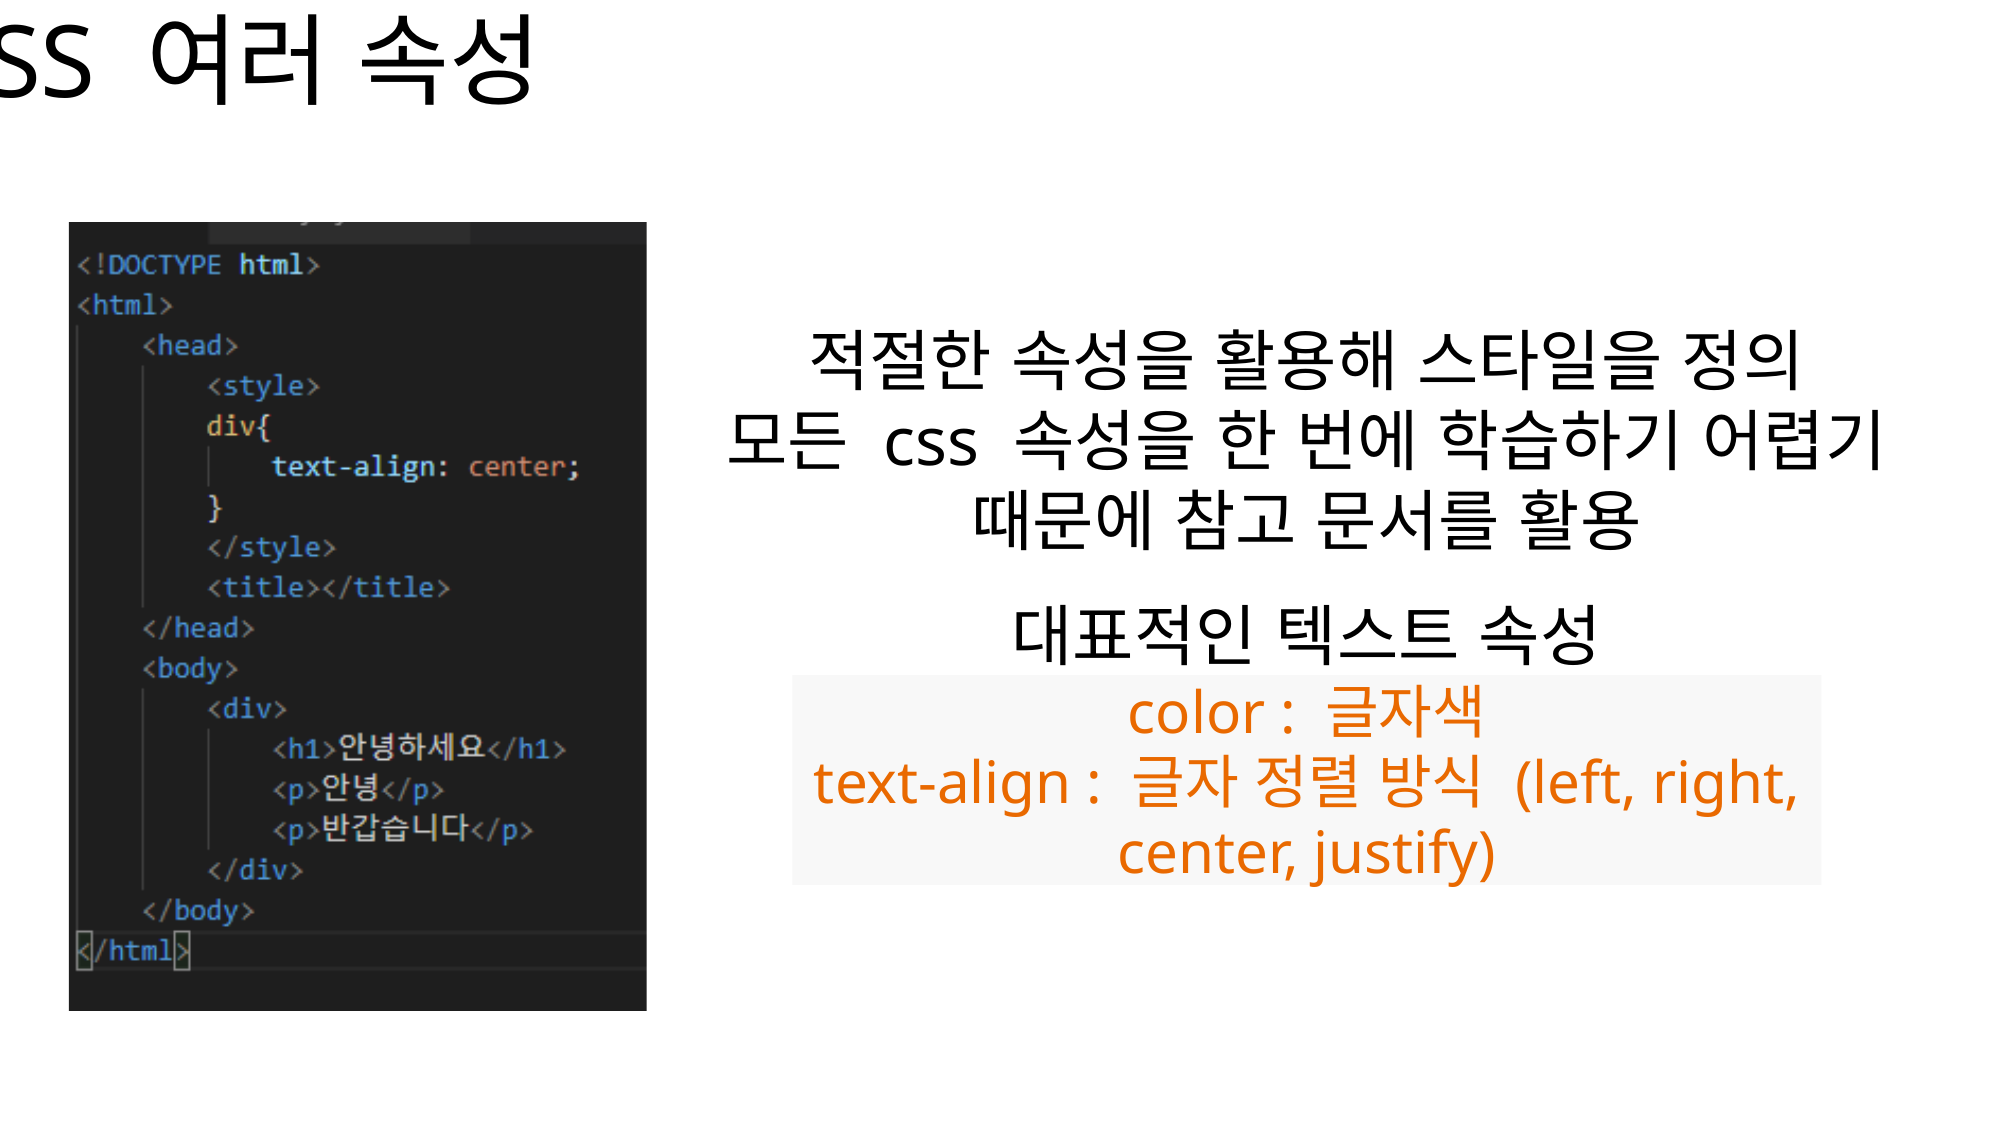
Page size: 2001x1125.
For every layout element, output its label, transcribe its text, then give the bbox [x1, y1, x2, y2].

text_box color : 글자색 text-align : 글자 정렬 방식 (left, right, center, justify) [792, 675, 1822, 885]
text_box 적절한 속성을 활용해 스타일을 정의 모든 css 속성을 한 번에 학습하기 어렵기 때문에 참고 문서를 활용 [705, 311, 1908, 567]
picture [68, 222, 647, 1011]
text_box 대표적인 텍스트 속성 [705, 586, 1908, 681]
text_box CSS 여러 속성 [0, 0, 557, 125]
